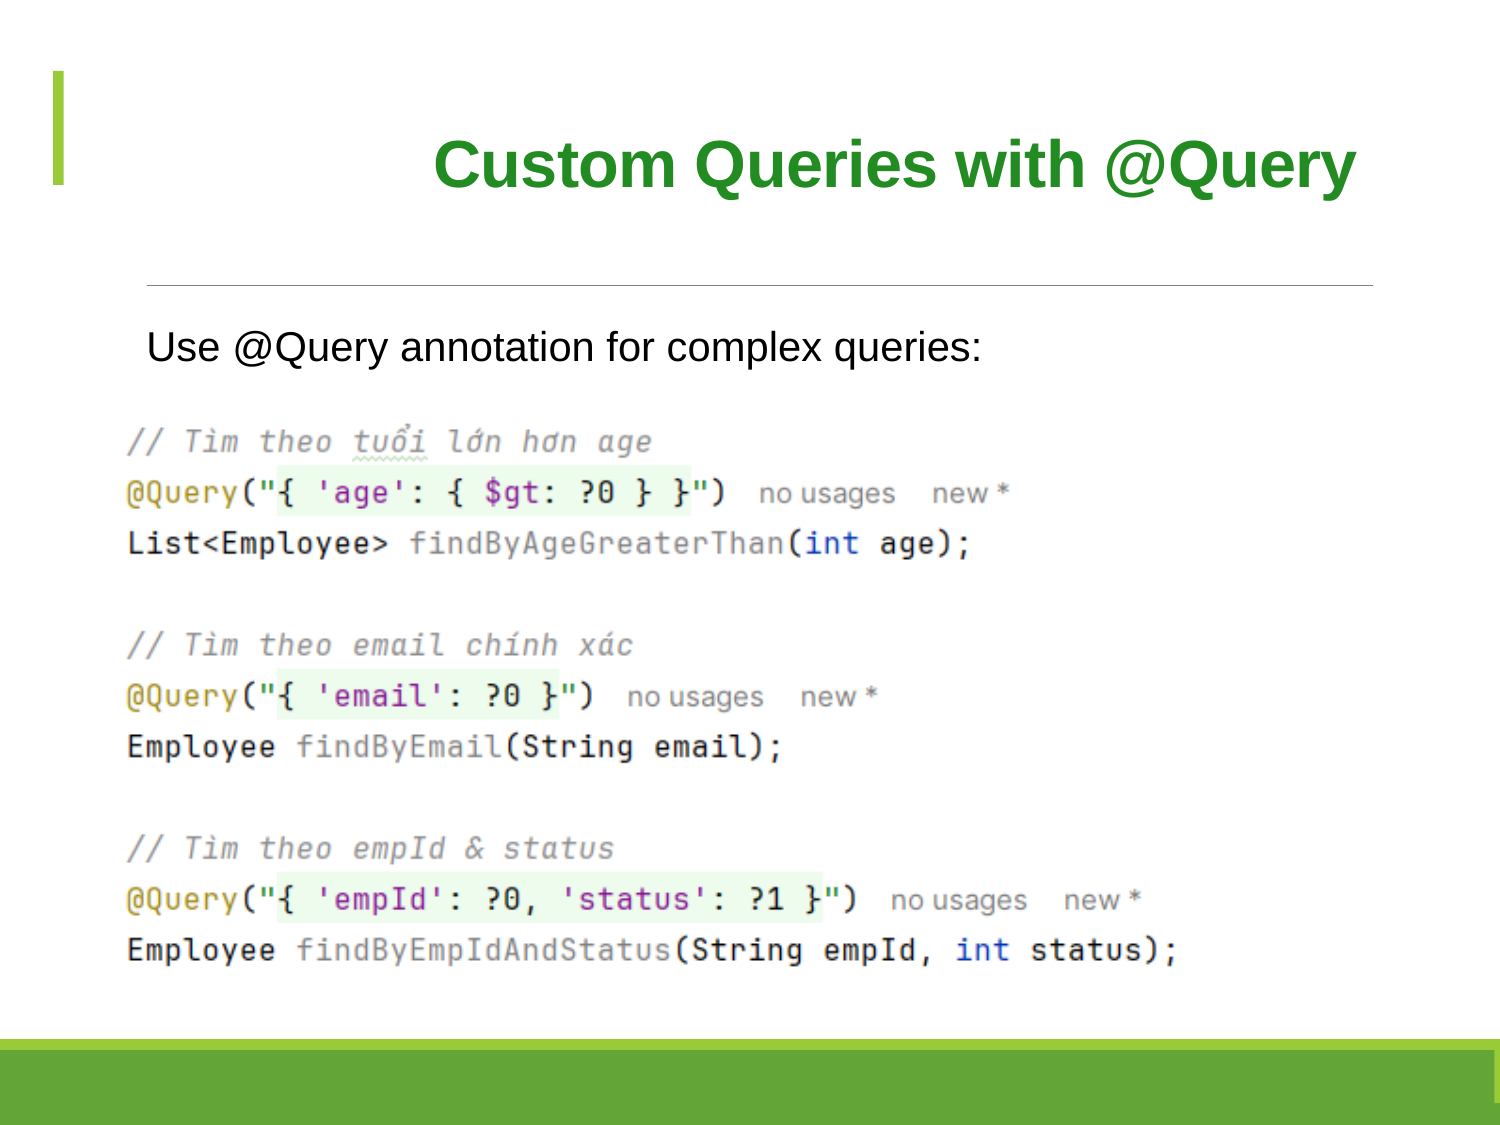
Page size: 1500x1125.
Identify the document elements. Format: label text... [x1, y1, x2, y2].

picture [92, 396, 1309, 1009]
list Use @Query annotation for complex queries: [135, 302, 1373, 423]
title Custom Queries with @Query [135, 47, 1373, 209]
